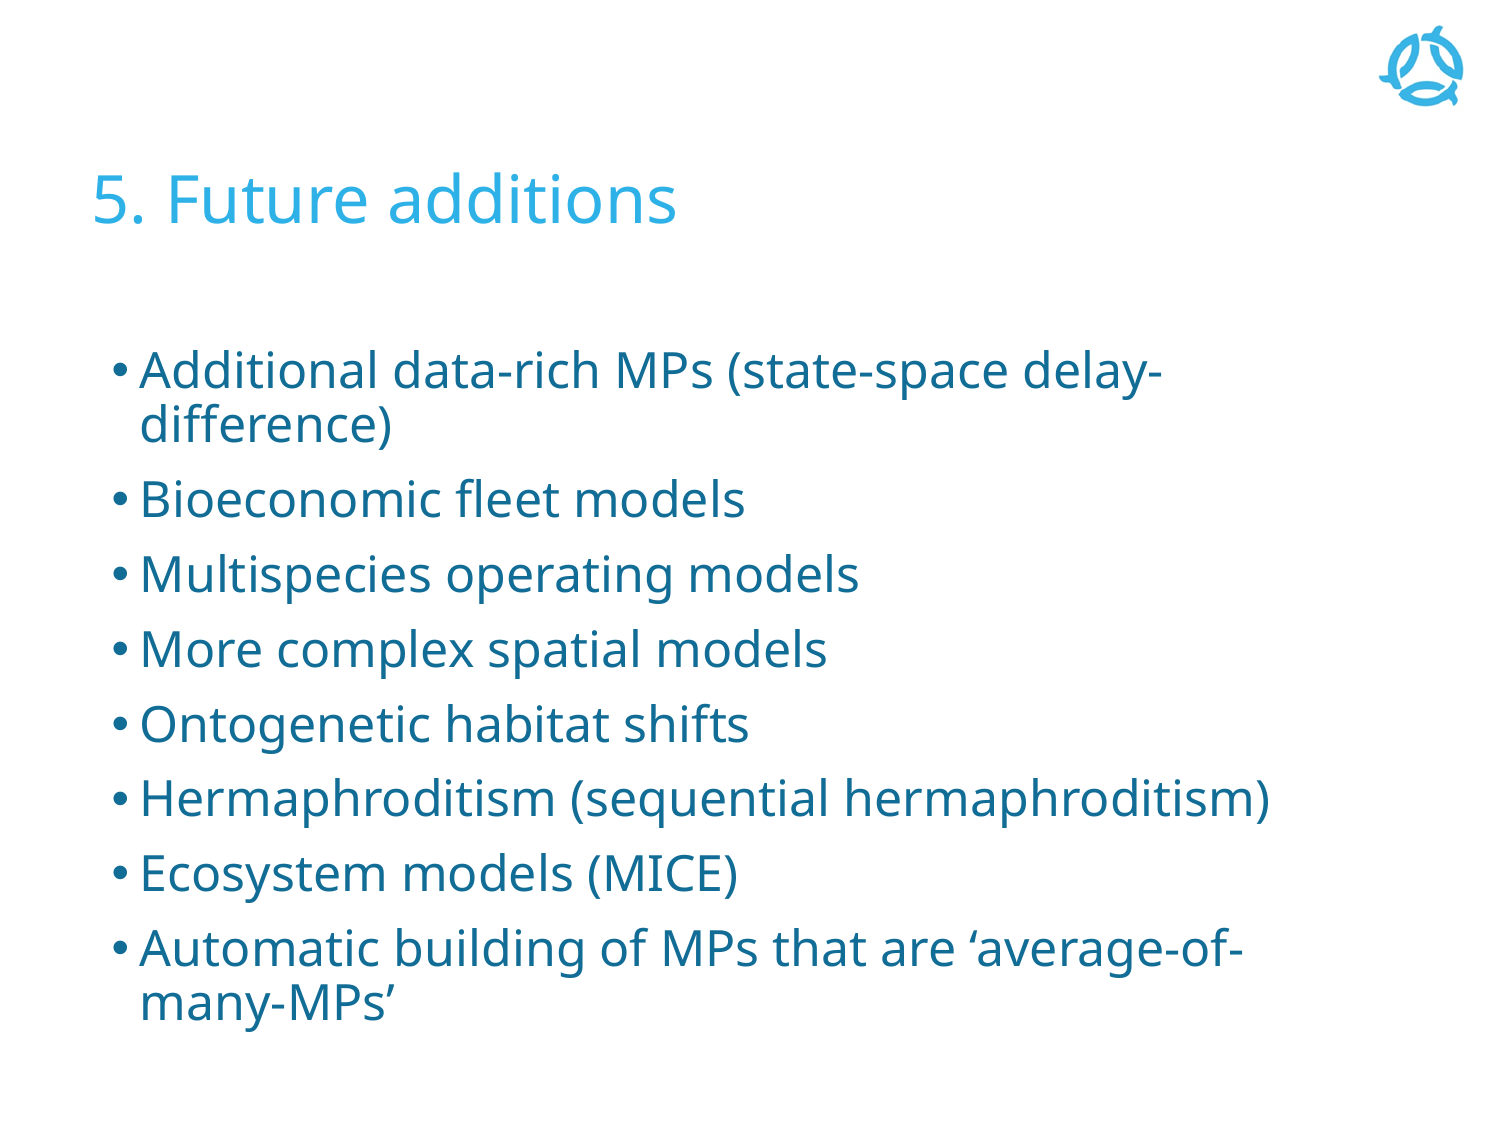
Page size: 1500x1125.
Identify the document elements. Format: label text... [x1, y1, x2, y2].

title 5. Future additions [76, 113, 1371, 291]
picture [1376, 22, 1471, 112]
list Additional data-rich MPs (state-space delay-difference) Bioeconomic fleet models Multispecies operating models More complex spatial models Ontogenetic habitat shifts Hermaphroditism (sequential hermaphroditism) Ecosystem models (MICE) Automatic building of MPs that are ‘average-of-many-MPs’ [96, 338, 1394, 1052]
